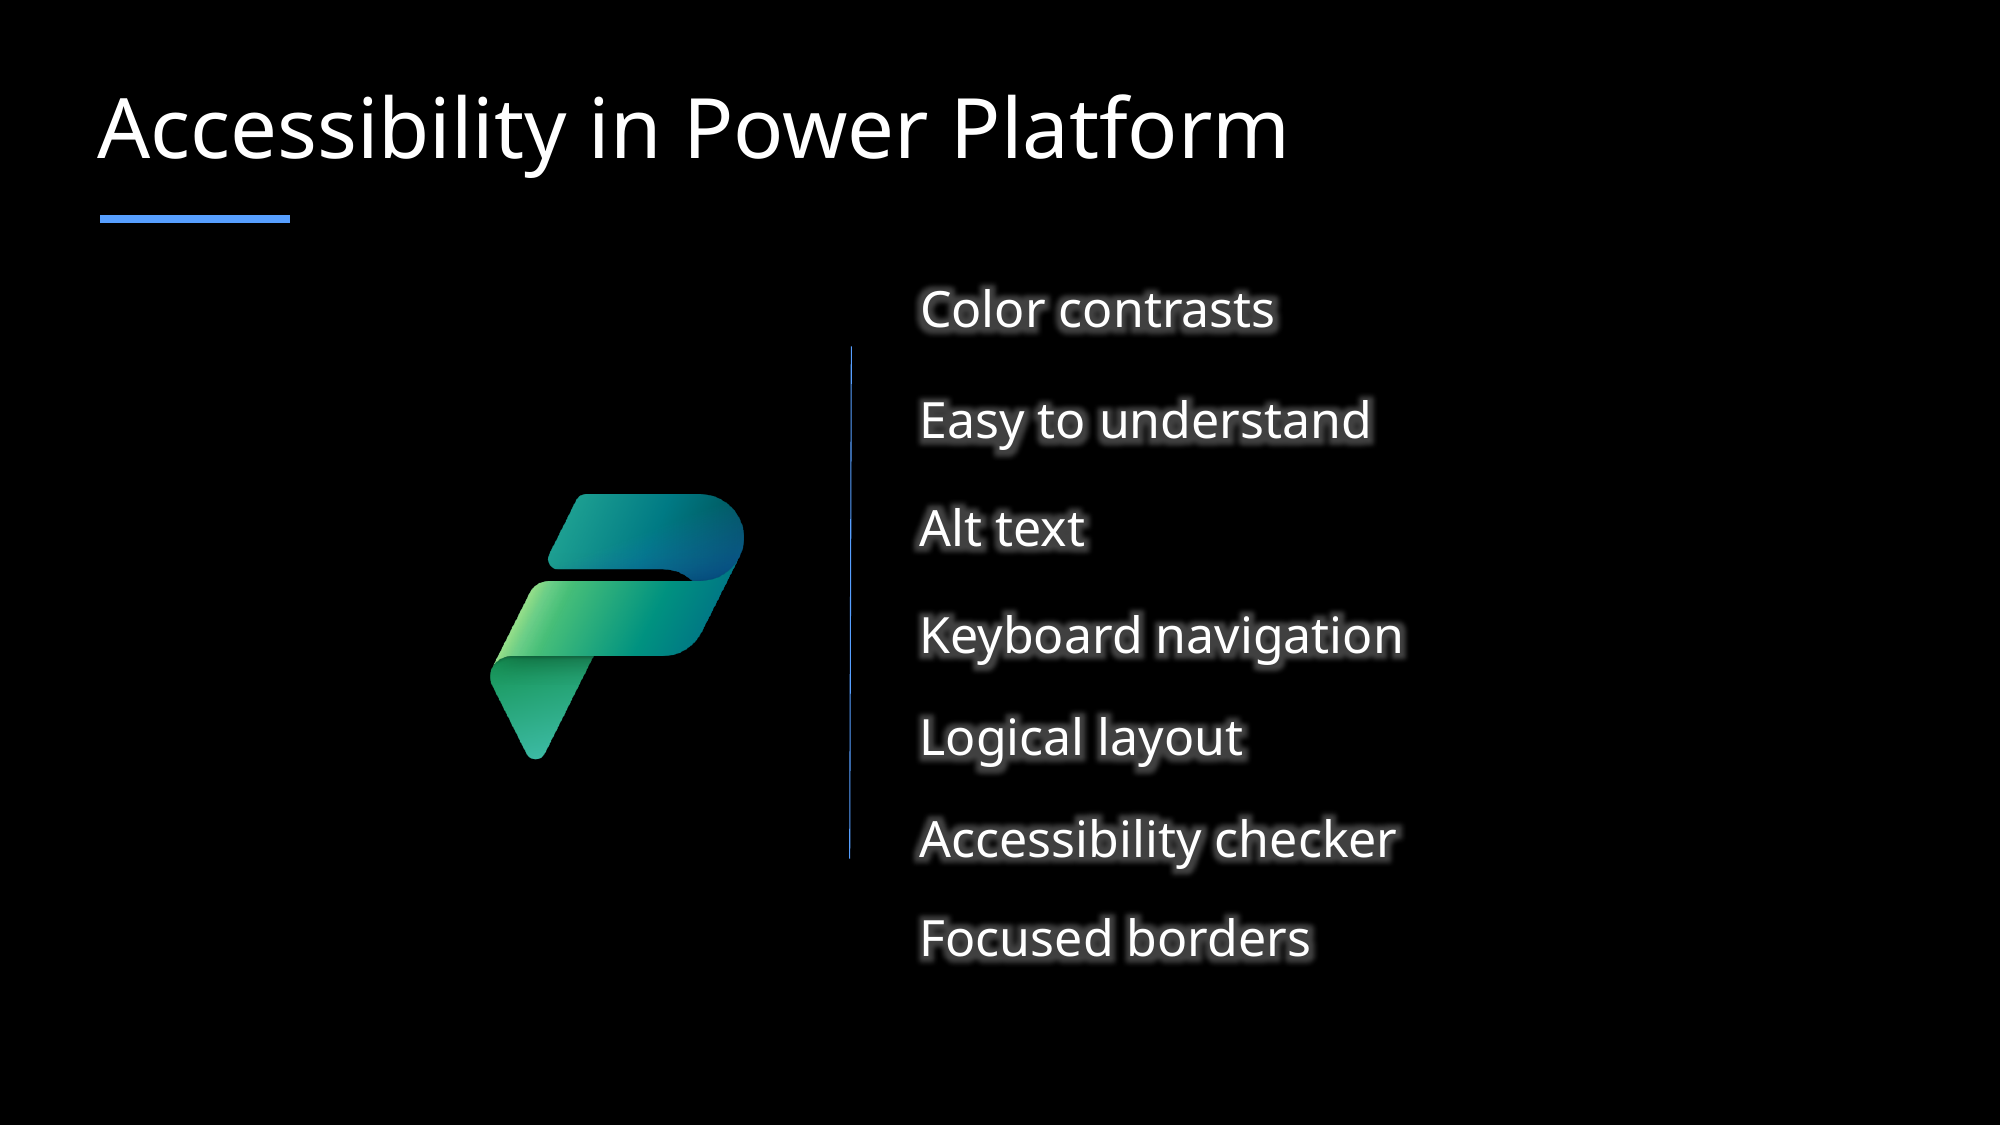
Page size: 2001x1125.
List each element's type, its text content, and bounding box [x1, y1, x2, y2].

text_box Color contrasts [905, 270, 1411, 345]
text_box Focused borders [904, 899, 1410, 974]
text_box Accessibility in Power Platform [82, 67, 1389, 183]
text_box Easy to understand [904, 381, 1410, 457]
text_box Keyboard navigation [904, 595, 1463, 671]
text_box Logical layout [904, 697, 1410, 773]
text_box Accessibility checker [904, 799, 1517, 875]
picture [480, 488, 759, 766]
text_box Alt text [904, 488, 1410, 564]
